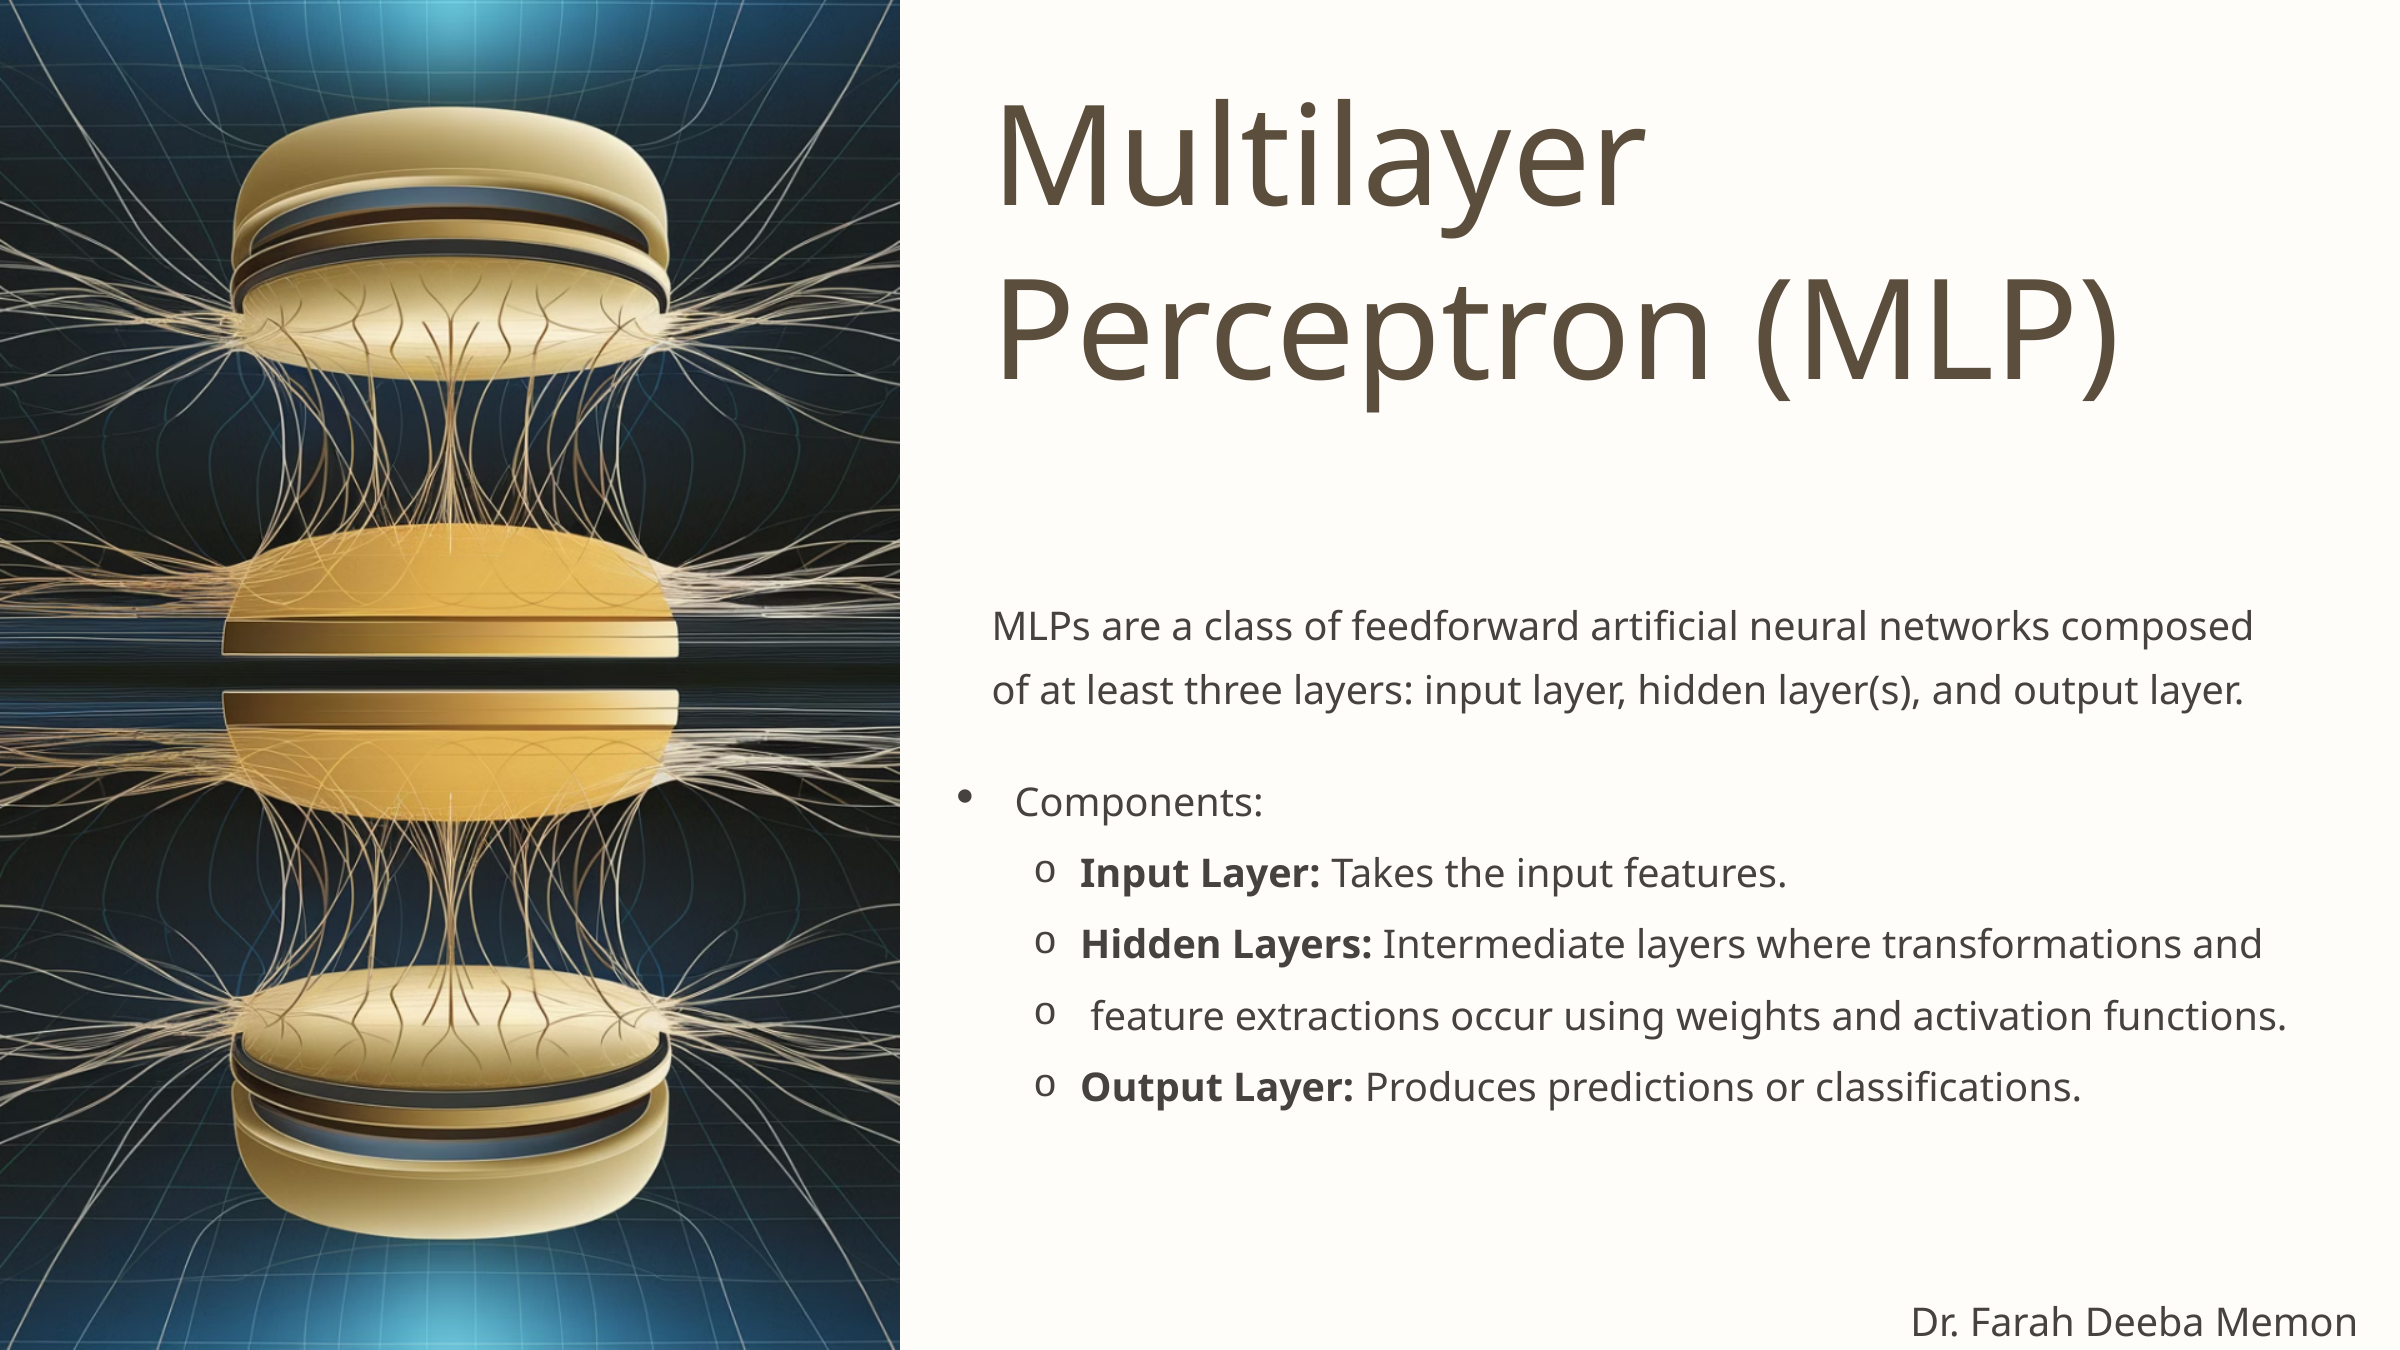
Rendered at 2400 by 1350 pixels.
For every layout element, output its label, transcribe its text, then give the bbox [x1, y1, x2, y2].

text_box Multilayer Perceptron (MLP) [991, 59, 2209, 583]
picture [0, 0, 900, 1350]
text_box Dr. Farah Deeba Memon [1910, 1280, 2400, 1345]
text_box Components: Input Layer: Takes the input features. Hidden Layers: Intermediate layers where transformations and feature extractions occur using weights and activation functions. Output Layer: Produces predictions or classifications. [958, 769, 2175, 835]
text_box MLPs are a class of feedforward artificial neural networks composed of at least three layers: input layer, hidden layer(s), and output layer. [991, 583, 2259, 714]
